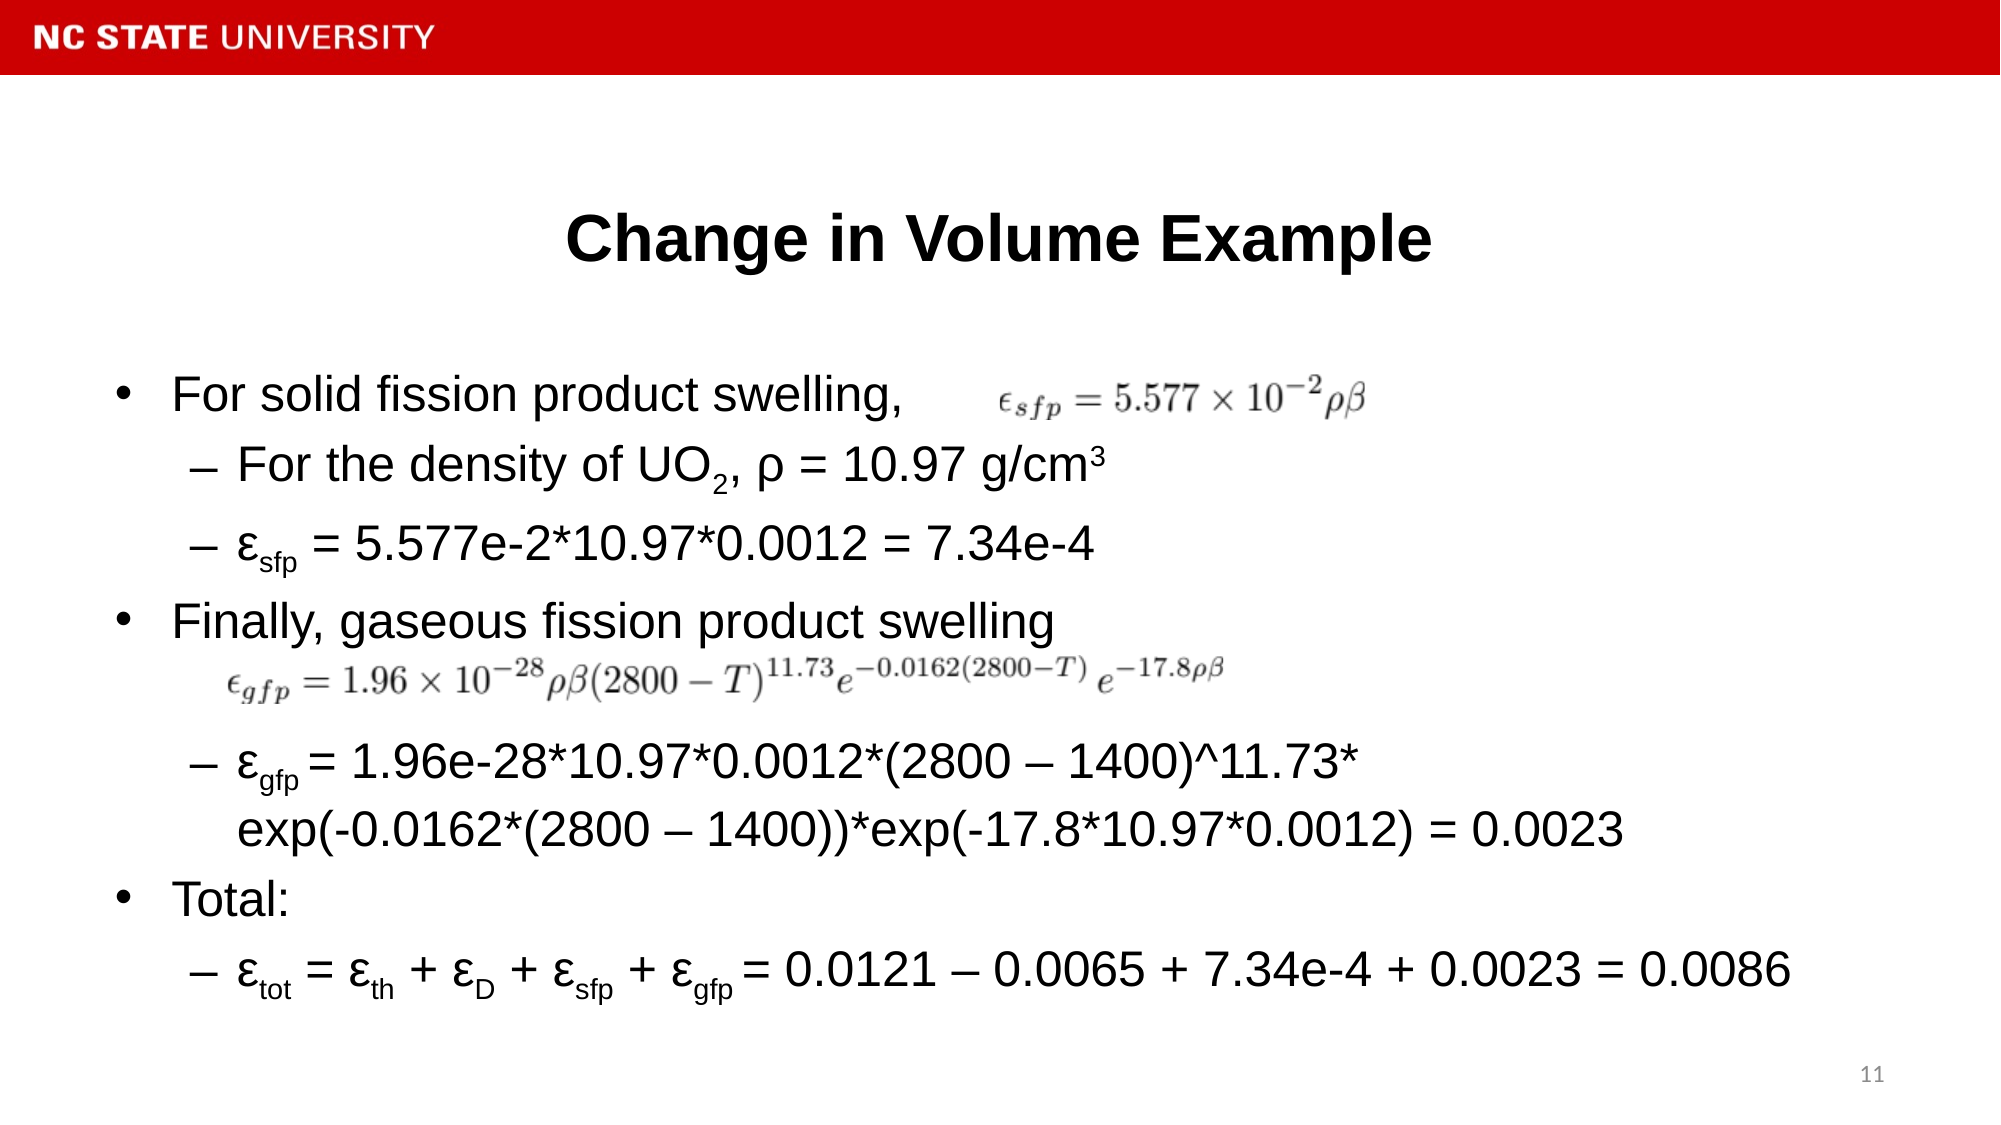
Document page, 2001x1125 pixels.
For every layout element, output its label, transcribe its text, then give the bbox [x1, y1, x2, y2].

picture [999, 373, 1365, 420]
slide_number 11 [1433, 1042, 1900, 1103]
picture [227, 655, 1224, 704]
title Change in Volume Example [99, 147, 1900, 323]
picture [0, 0, 2000, 75]
list For solid fission product swelling, For the density of UO2, ρ = 10.97 g/cm3 εsfp = 5.577e-2*10.97*0.0012 = 7.34e-4 Finally, gaseous fission product swelling εgfp = 1.96e-28*10.97*0.0012*(2800 – 1400)^11.73* exp(-0.0162*(2800 – 1400))*exp(-17.8*10.97*0.0012) = 0.0023 Total: εtot = εth + εD + εsfp + εgfp = 0.0121 – 0.0065 + 7.34e-4 + 0.0023 = 0.0086 [99, 354, 1900, 1005]
